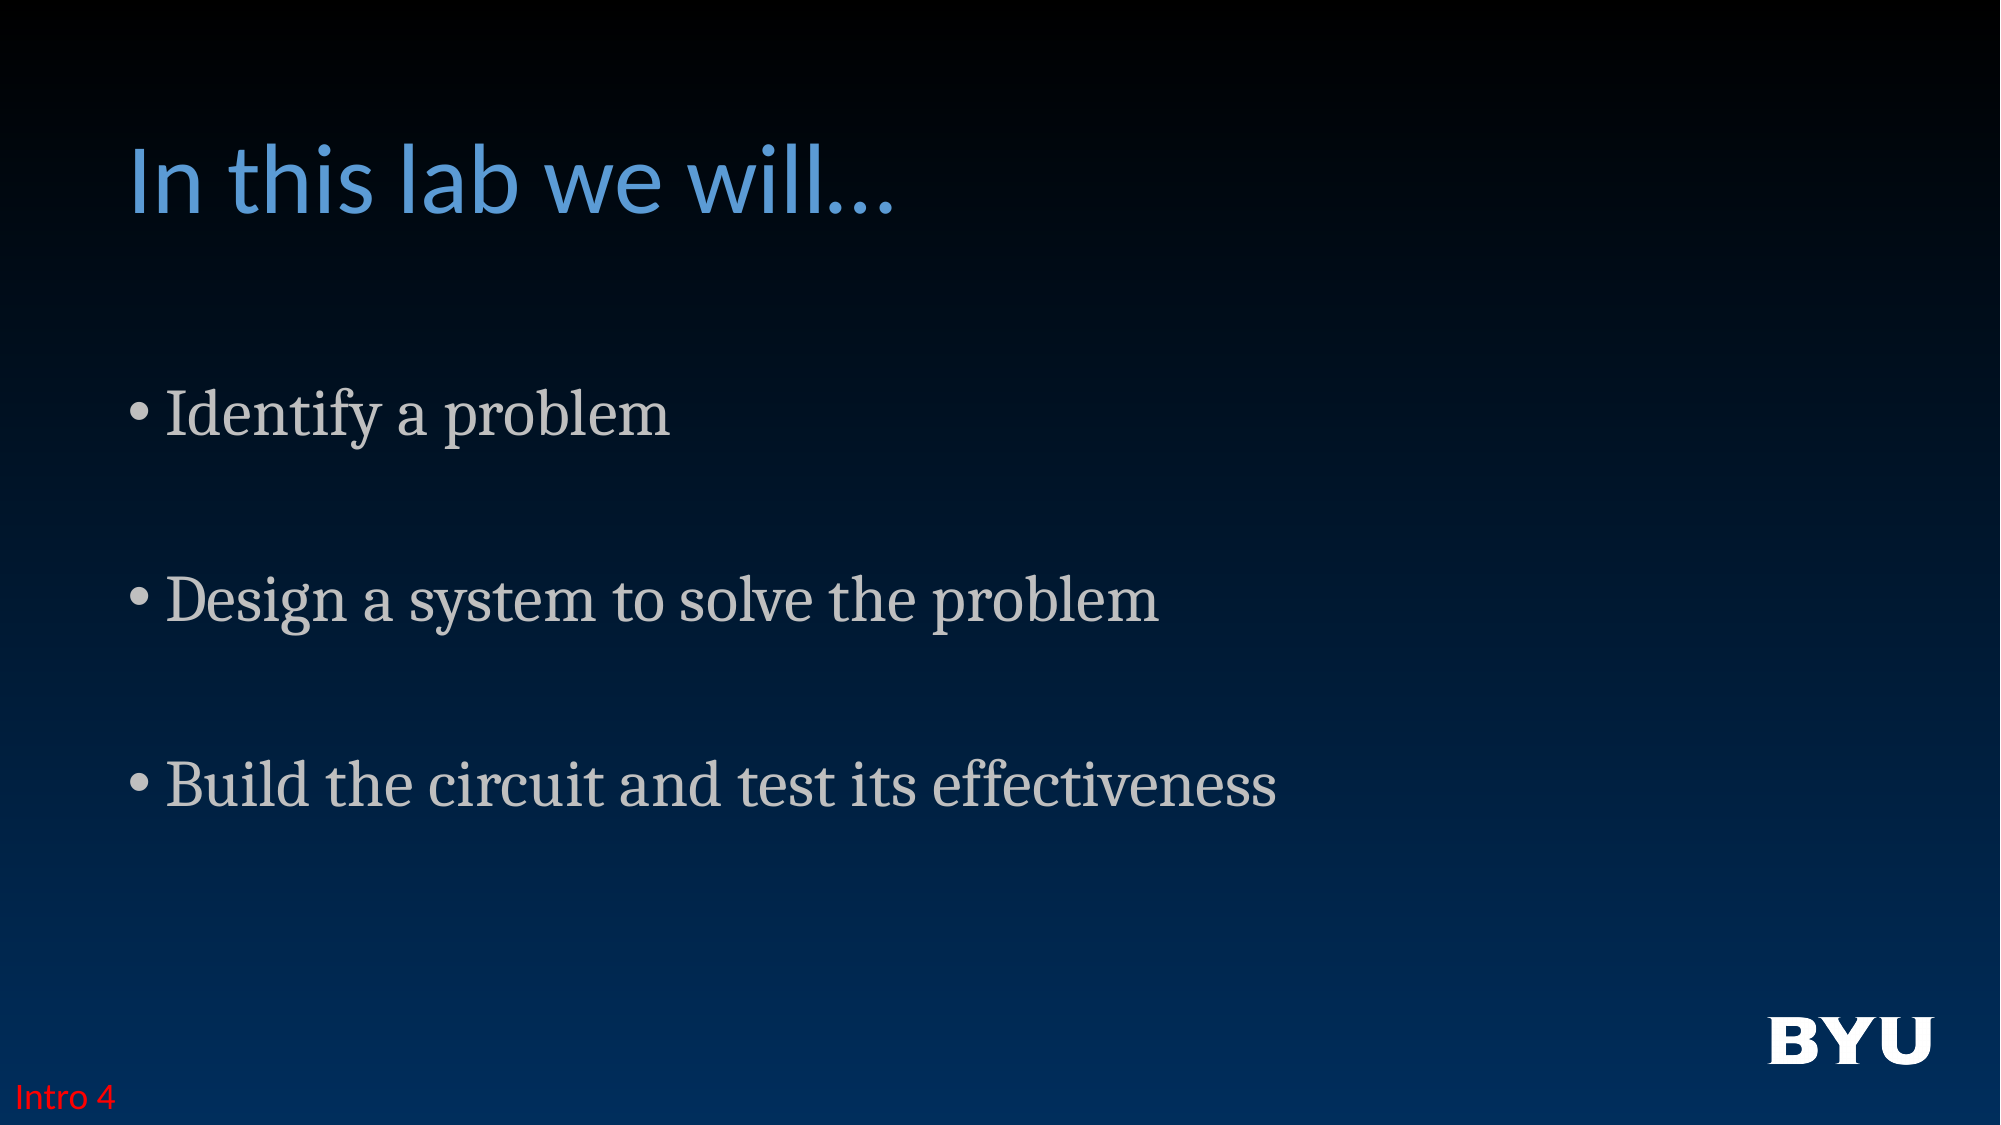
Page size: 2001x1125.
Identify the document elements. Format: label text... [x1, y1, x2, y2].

title In this lab we will… [112, 112, 1889, 262]
text_box Intro 4 [0, 1064, 250, 1125]
picture [1767, 1017, 1935, 1065]
list Identify a problem Design a system to solve the problem Build the circuit and test its effectiveness [112, 262, 1889, 975]
